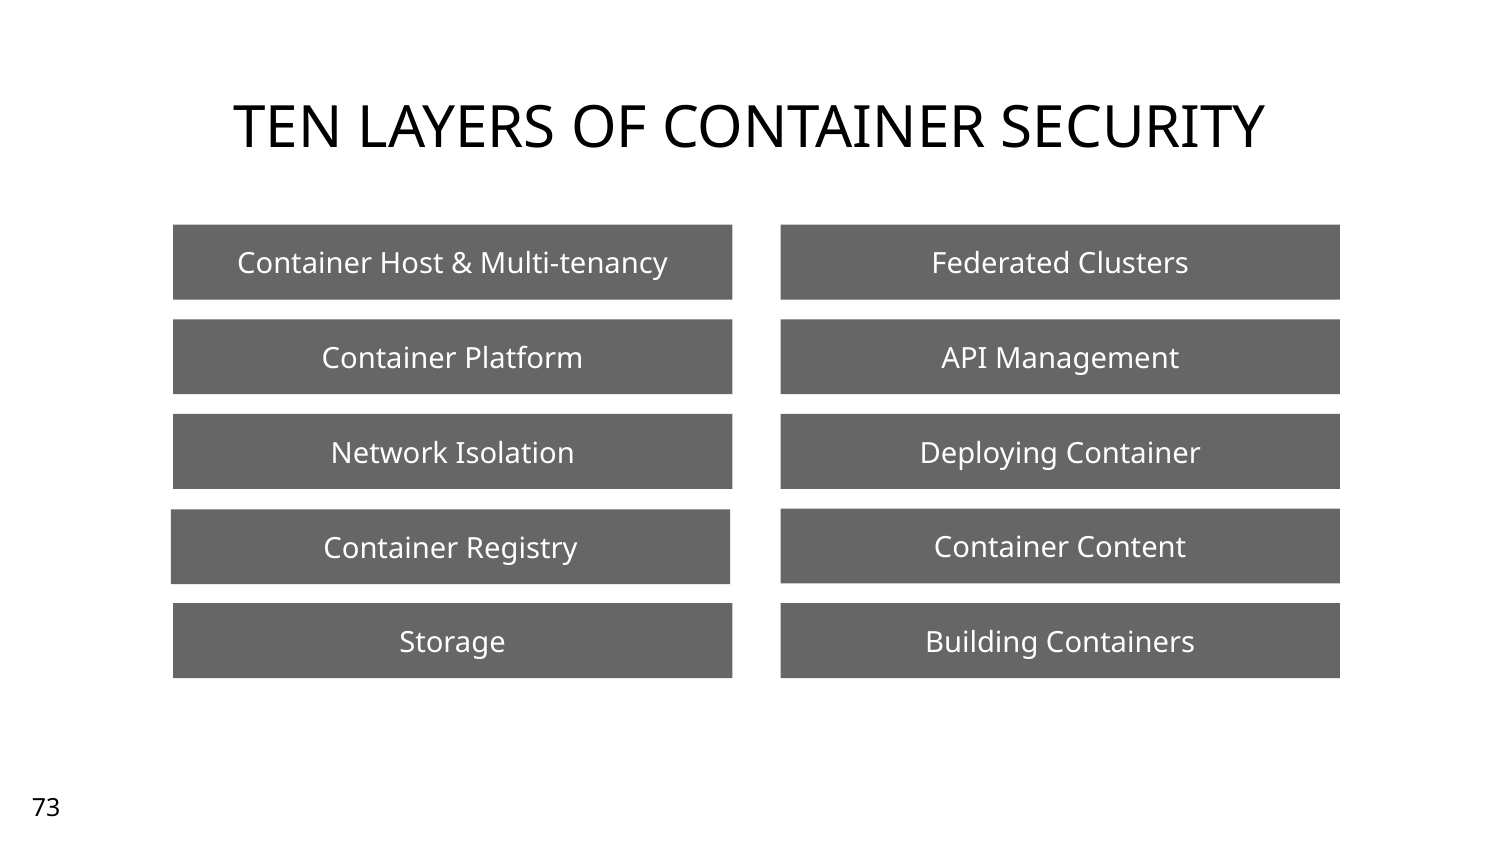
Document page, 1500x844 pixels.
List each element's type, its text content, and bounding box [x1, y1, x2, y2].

text_box Network Isolation [173, 413, 733, 489]
text_box Federated Clusters [780, 224, 1340, 300]
slide_number 73 [16, 776, 86, 842]
text_box Container Content [780, 508, 1340, 584]
text_box Storage [173, 603, 733, 679]
title TEN LAYERS OF CONTAINER SECURITY [135, 0, 1365, 175]
text_box Container Platform [173, 319, 733, 395]
text_box Container Host & Multi-tenancy [173, 224, 733, 300]
text_box Building Containers [780, 603, 1340, 679]
text_box Container Registry [170, 509, 731, 585]
text_box Deploying Container [780, 413, 1340, 489]
text_box API Management [780, 319, 1340, 395]
